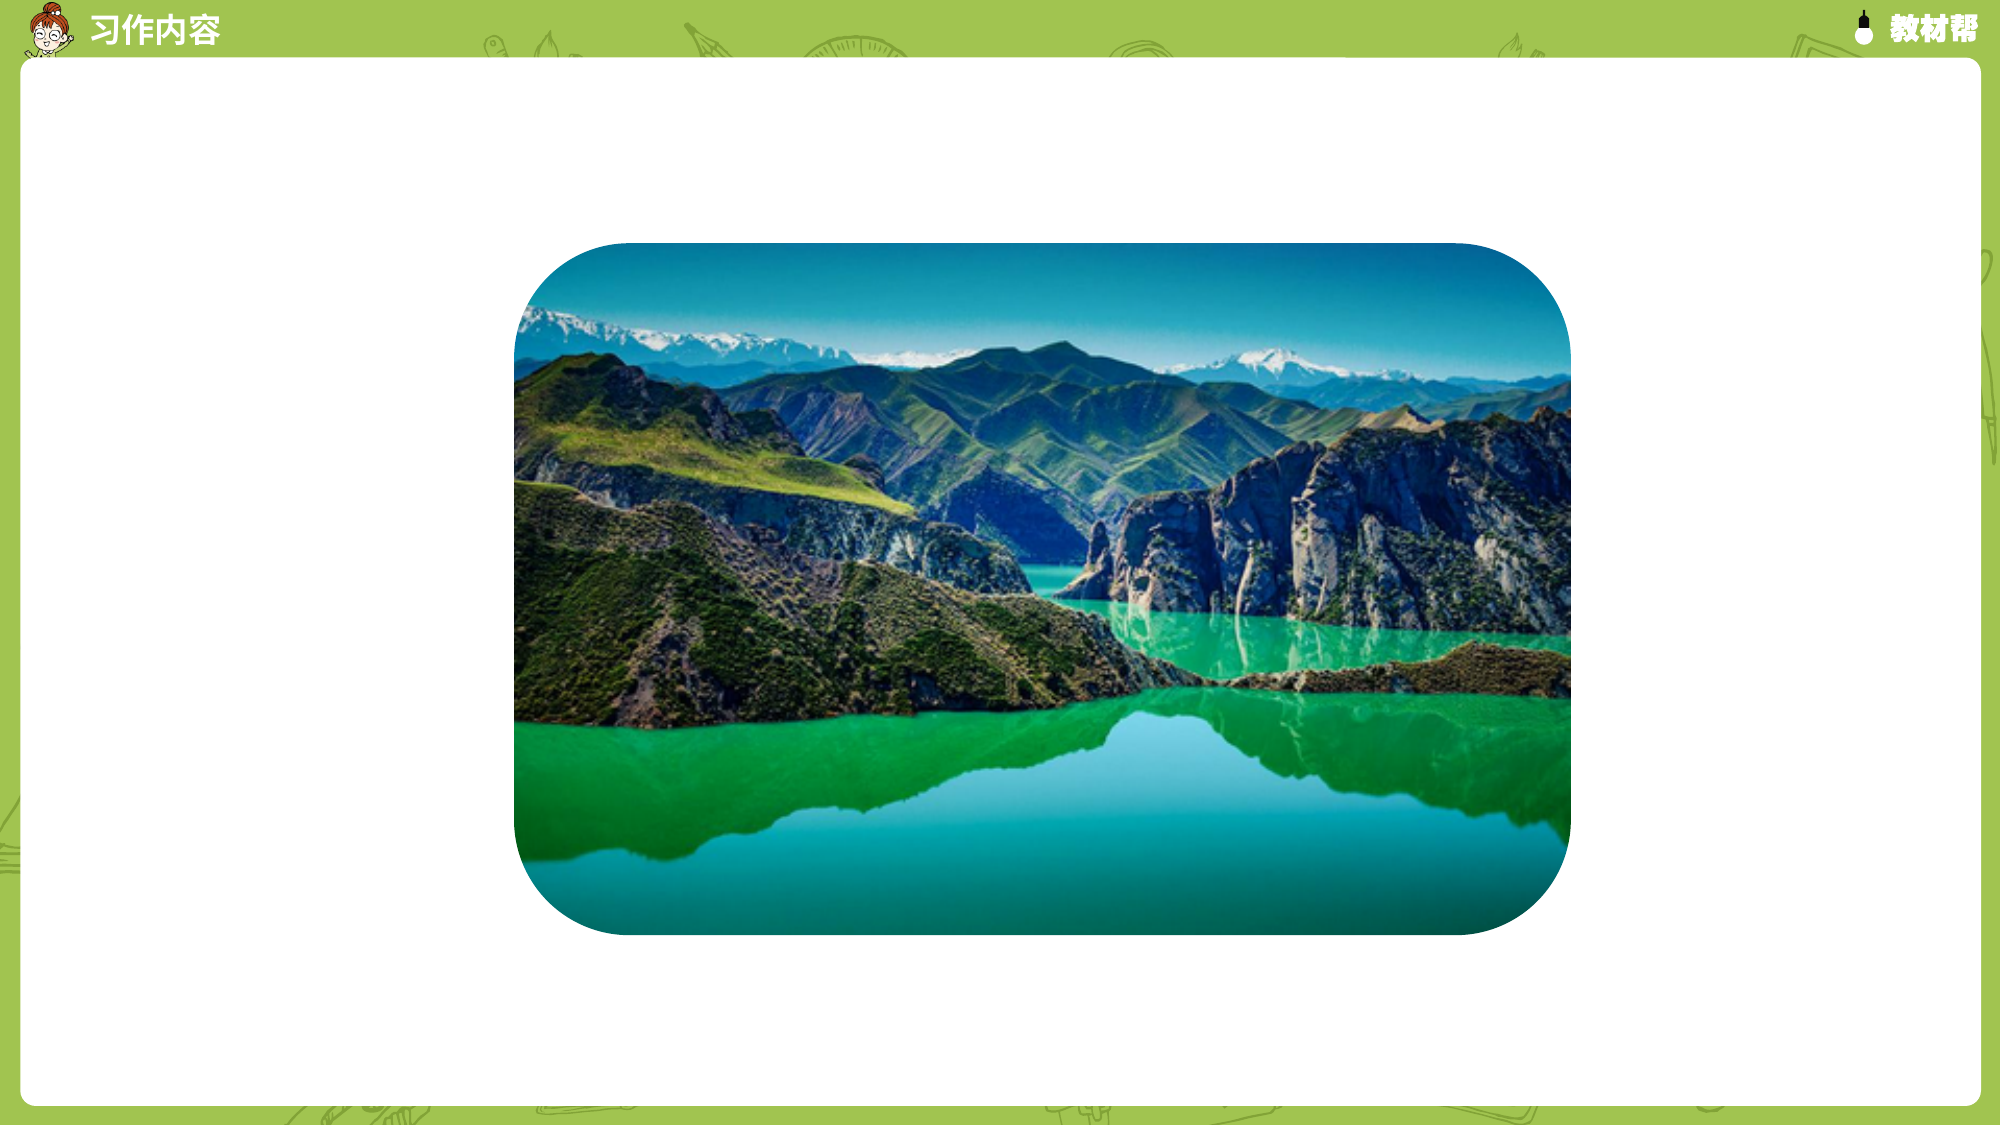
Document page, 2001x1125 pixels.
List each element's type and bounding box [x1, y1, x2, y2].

picture [24, 2, 74, 61]
picture [514, 243, 1571, 936]
picture [1402, 243, 1457, 247]
